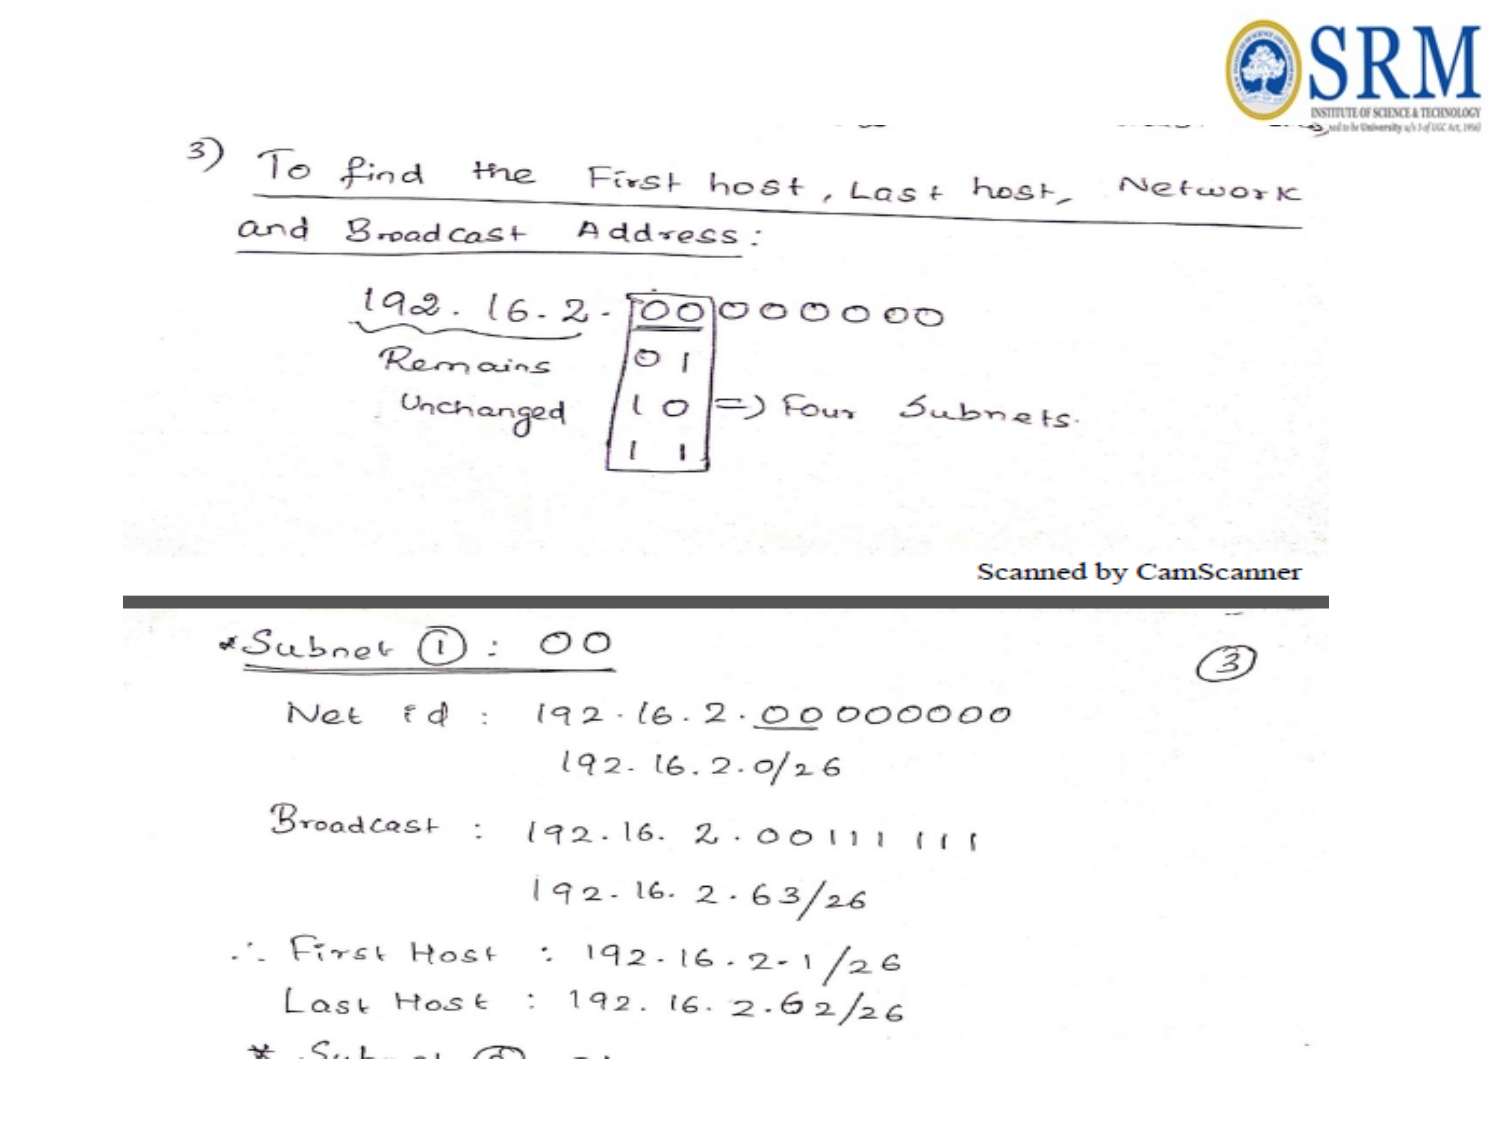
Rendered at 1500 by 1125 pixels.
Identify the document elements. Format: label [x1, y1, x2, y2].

list [123, 125, 1329, 1059]
picture [1223, 0, 1489, 149]
